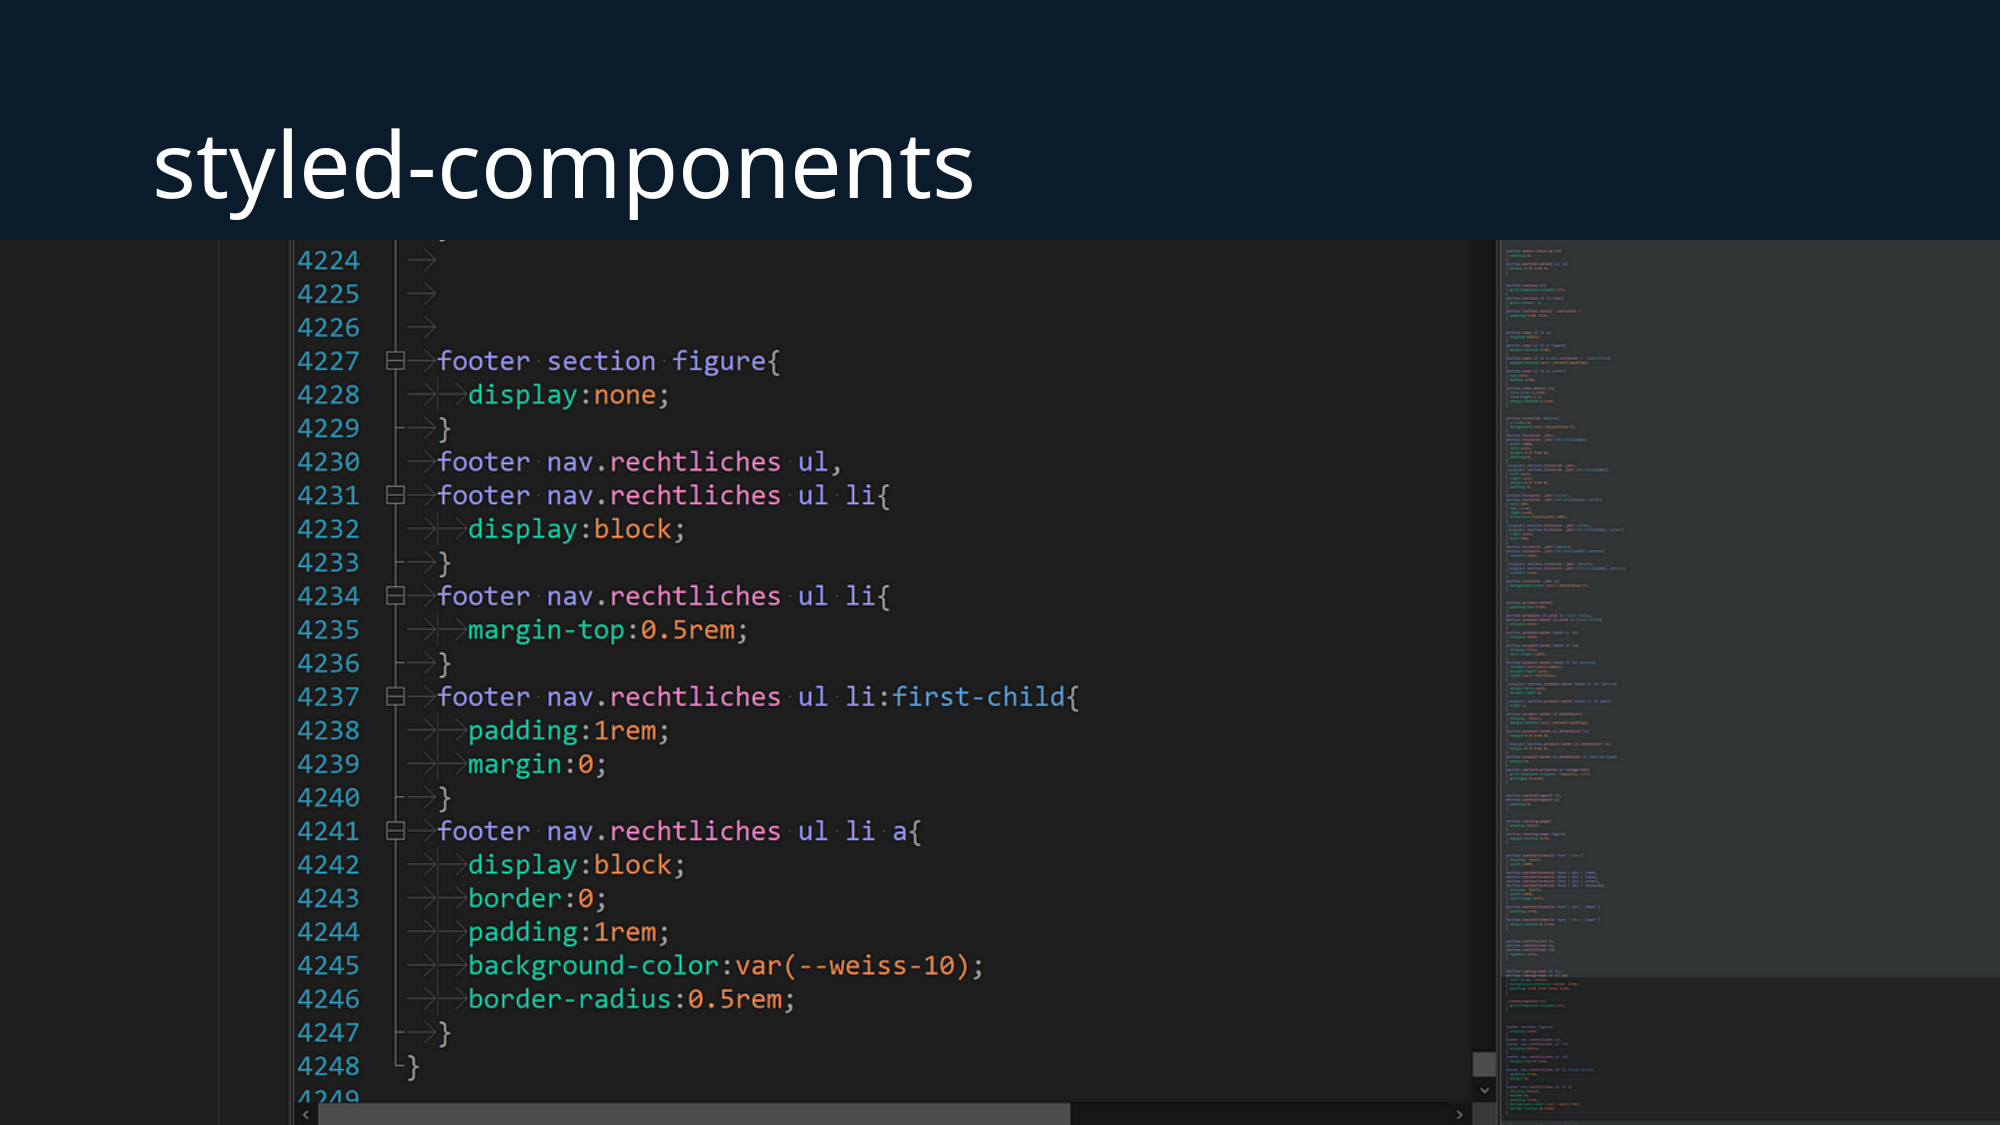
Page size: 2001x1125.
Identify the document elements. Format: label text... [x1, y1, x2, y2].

title styled-components [137, 59, 1863, 240]
picture [0, 240, 2000, 1125]
